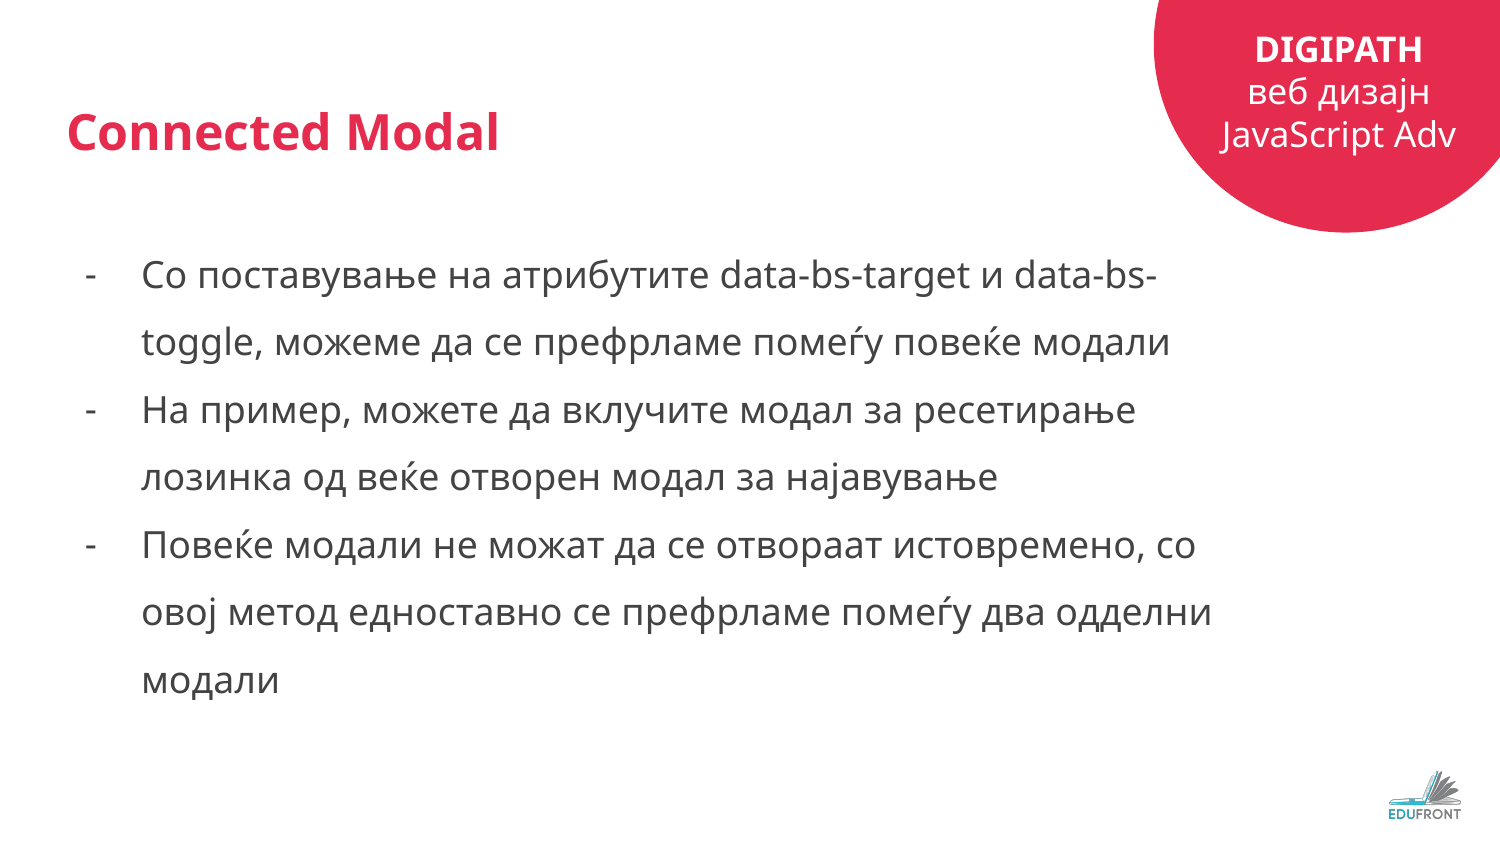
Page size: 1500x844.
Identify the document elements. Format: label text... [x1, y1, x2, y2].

title Connected Modal [51, 72, 1449, 167]
list Со поставување на атрибутите data-bs-target и data-bs-toggle, можеме да се префрламе помеѓу повеќе модали На пример, можете да вклучите модал за ресетирање лозинка од веќе отворен модал за најавување Повеќе модали не можат да се отвораат истовремено, со овој метод едноставно се префрламе помеѓу два одделни модали [51, 213, 1274, 728]
picture [1389, 771, 1461, 819]
